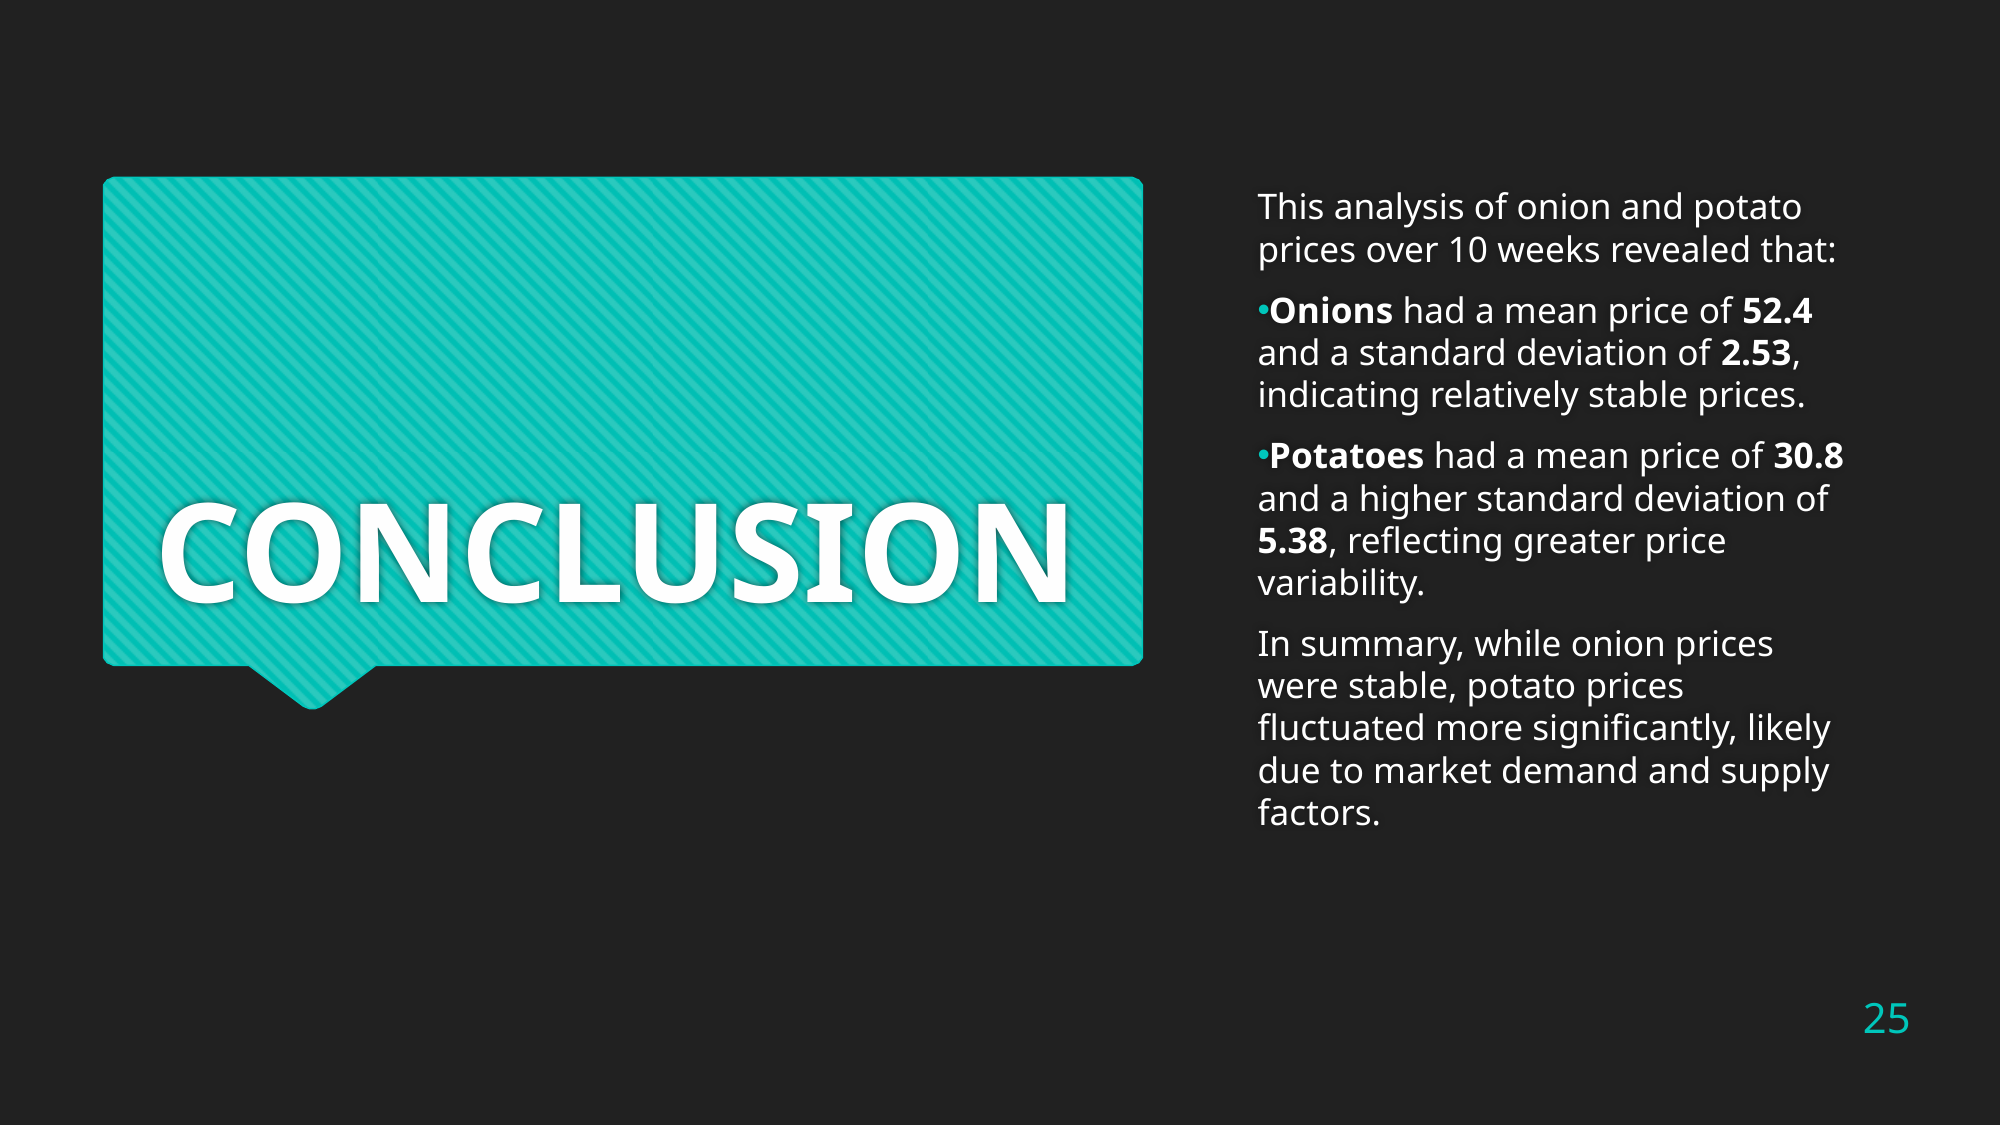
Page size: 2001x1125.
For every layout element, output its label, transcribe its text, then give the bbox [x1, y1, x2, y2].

list This analysis of onion and potato prices over 10 weeks revealed that: Onions had a mean price of 52.4 and a standard deviation of 2.53, indicating relatively stable prices. Potatoes had a mean price of 30.8 and a higher standard deviation of 5.38, reflecting greater price variability. In summary, while onion prices were stable, potato prices fluctuated more significantly, likely due to market demand and supply factors. [1242, 177, 1868, 846]
slide_number 25 [1751, 970, 1926, 1051]
title CONCLUSION [139, 203, 1107, 638]
